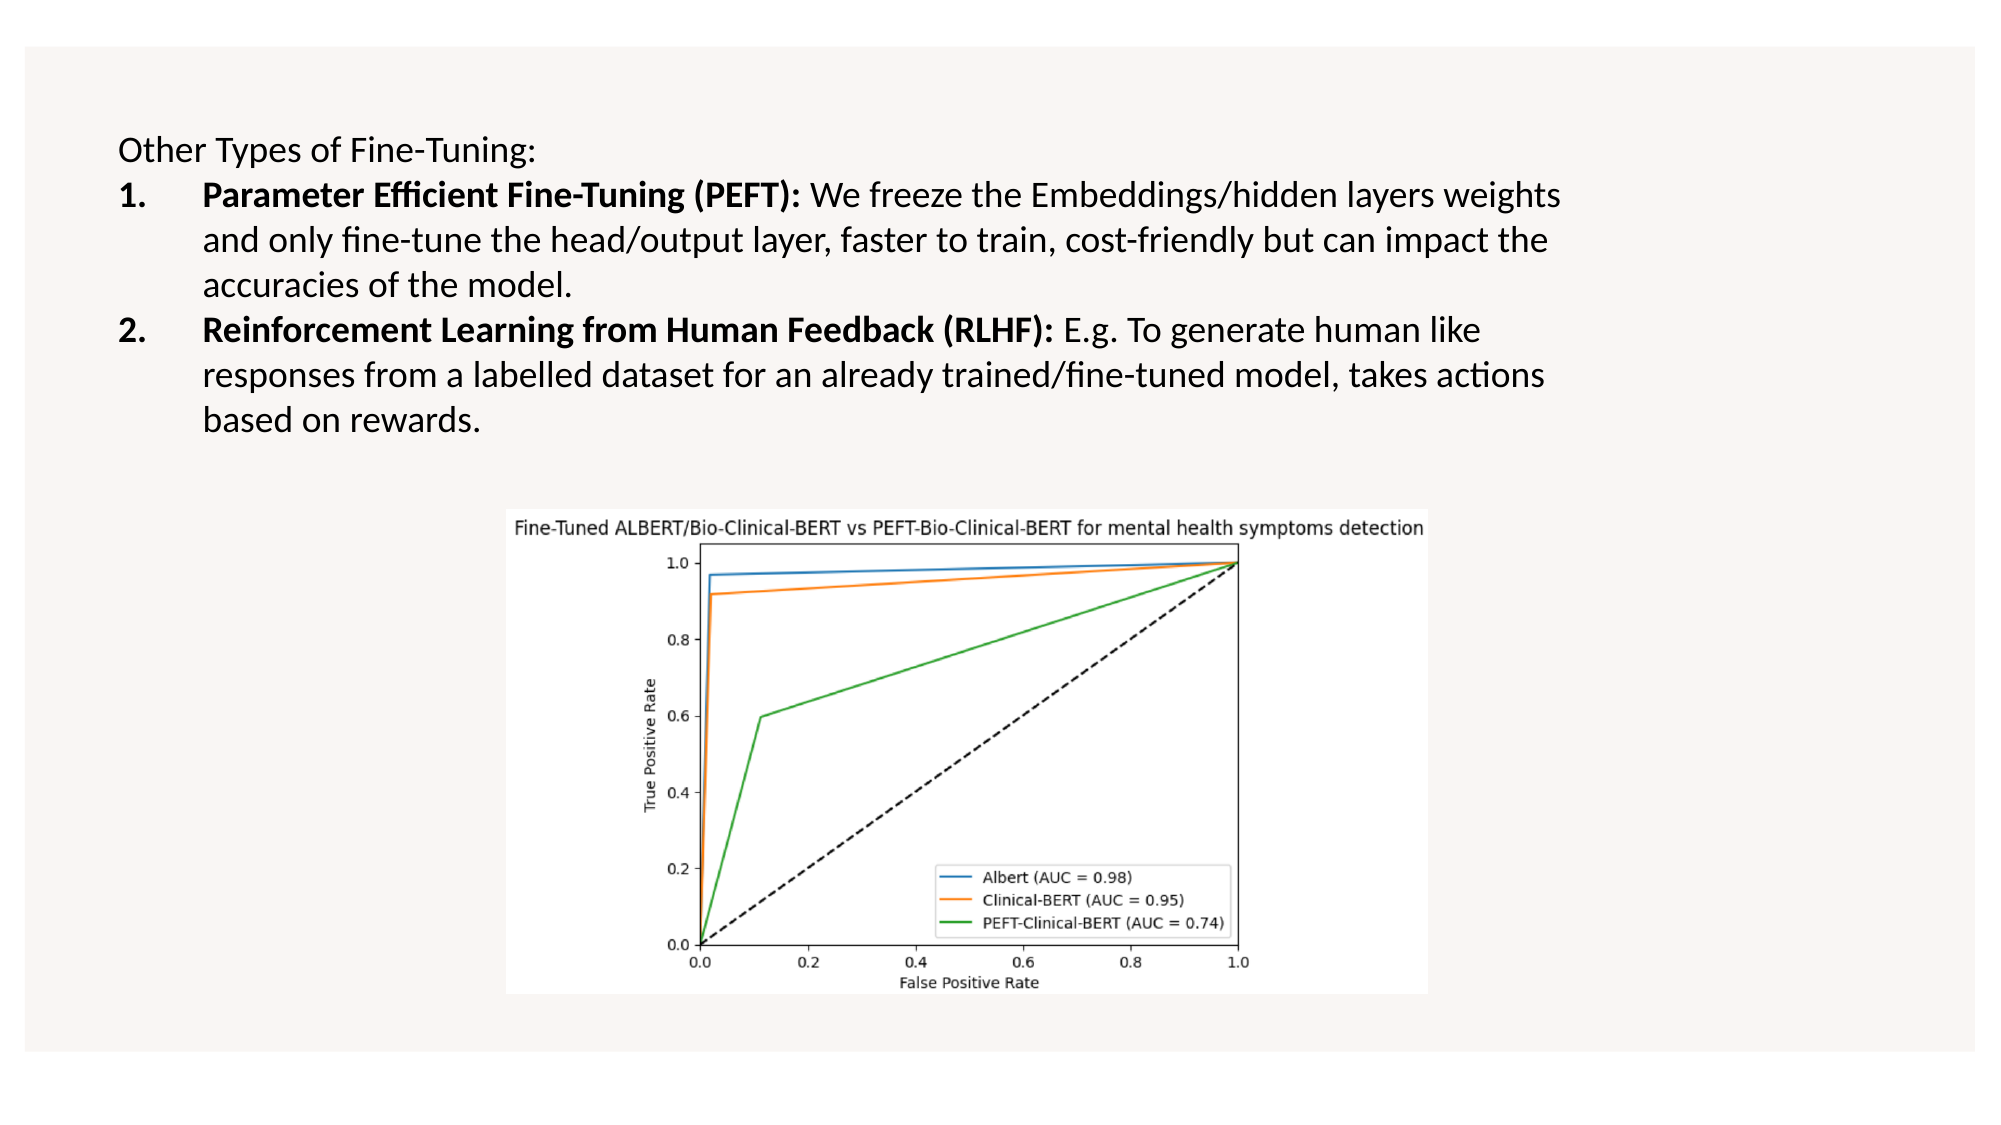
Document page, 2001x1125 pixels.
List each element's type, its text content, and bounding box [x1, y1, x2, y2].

text_box Other Types of Fine-Tuning: Parameter Efficient Fine-Tuning (PEFT): We freeze the Embeddings/hidden layers weights and only fine-tune the head/output layer, faster to train, cost-friendly but can impact the accuracies of the model. Reinforcement Learning from Human Feedback (RLHF): E.g. To generate human like responses from a labelled dataset for an already trained/fine-tuned model, takes actions based on rewards. [103, 117, 1604, 448]
picture [506, 509, 1428, 994]
text_box [24, 46, 1975, 1052]
